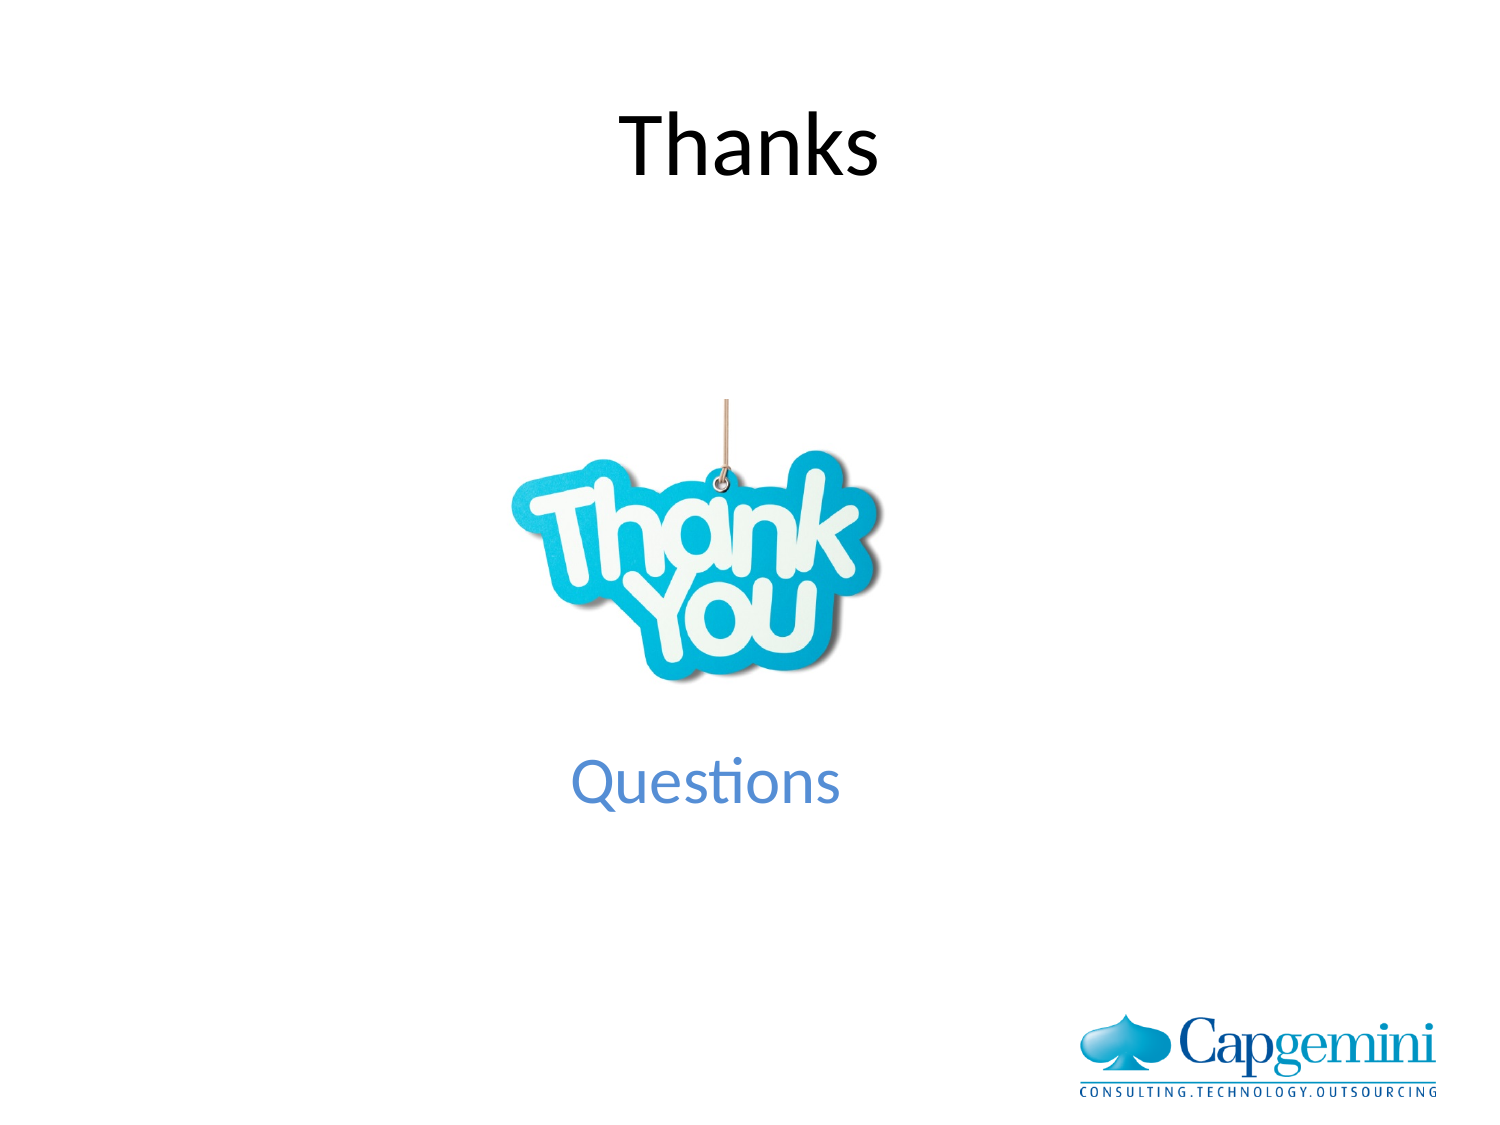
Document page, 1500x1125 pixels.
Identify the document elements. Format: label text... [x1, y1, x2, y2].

picture [1080, 1014, 1436, 1081]
title Thanks [75, 45, 1425, 233]
picture [474, 399, 945, 713]
picture [1080, 1084, 1436, 1097]
list Questions [75, 262, 1425, 1005]
